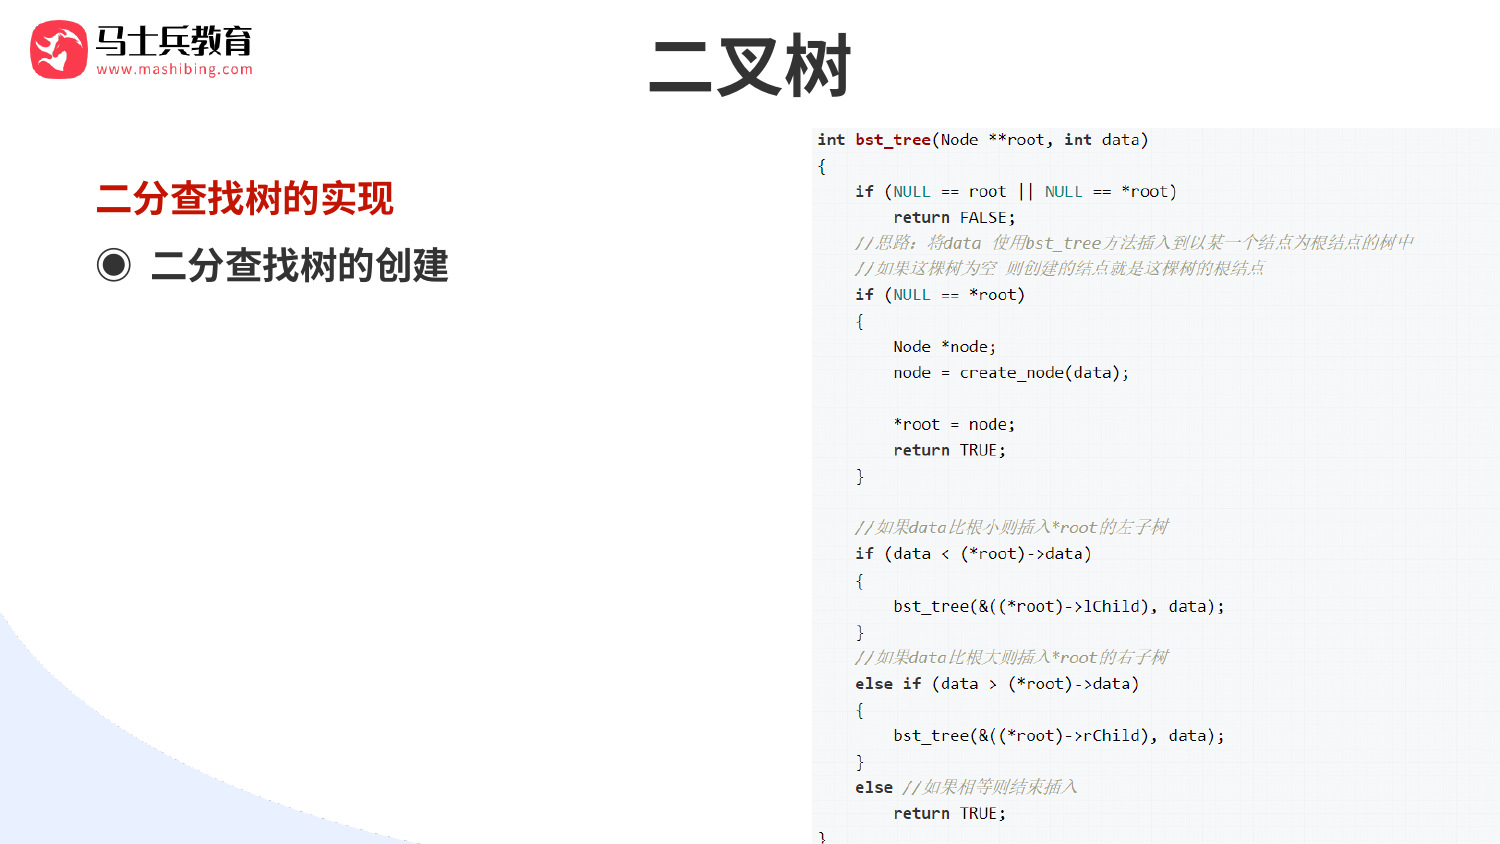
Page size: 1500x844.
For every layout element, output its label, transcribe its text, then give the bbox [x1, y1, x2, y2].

picture [0, 128, 1500, 844]
picture [30, 20, 252, 79]
text_box 二分查找树的实现 ◉ 二分查找树的创建 [80, 128, 812, 311]
text_box 二叉树 [403, 0, 1097, 128]
